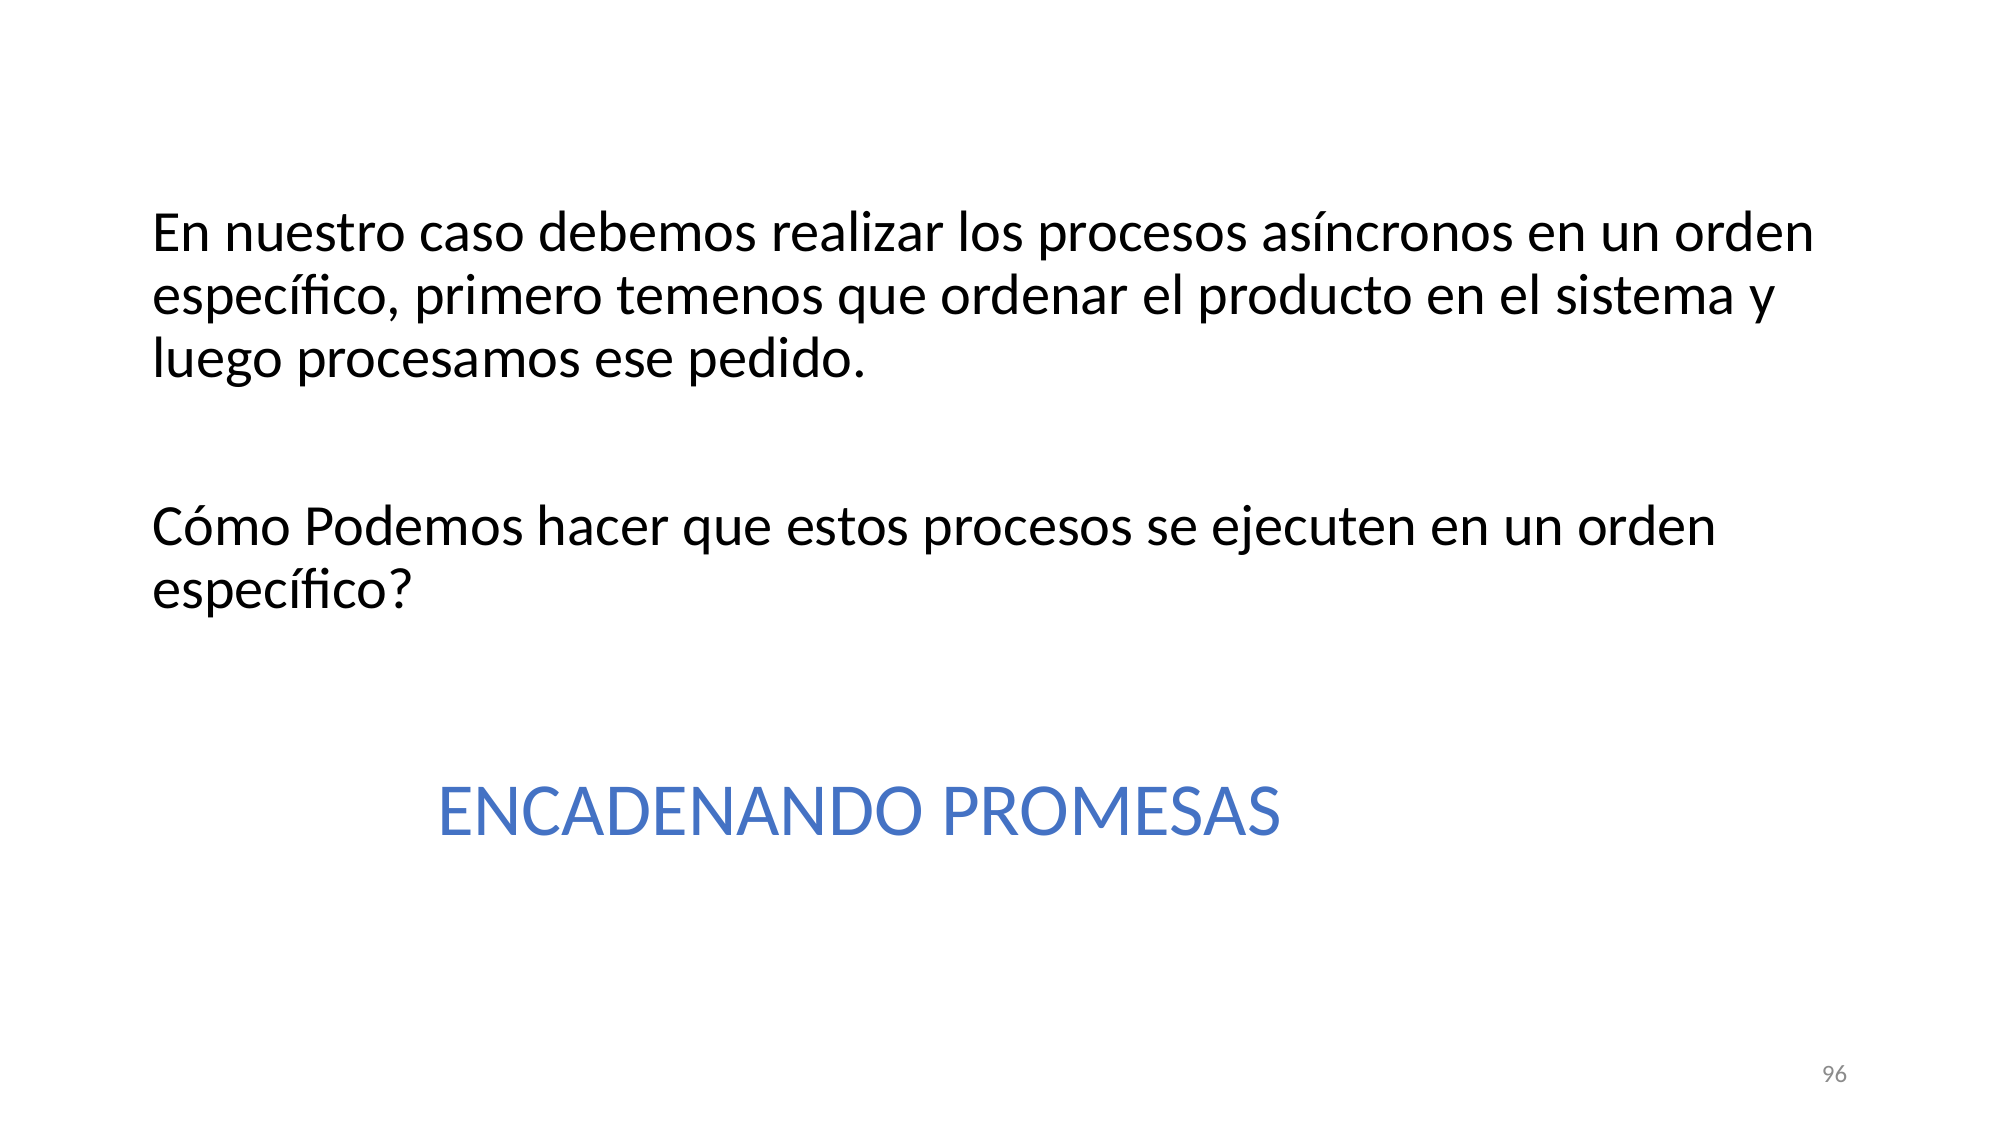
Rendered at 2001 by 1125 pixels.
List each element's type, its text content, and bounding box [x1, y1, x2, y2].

text_box ENCADENANDO PROMESAS [422, 753, 1298, 858]
list En nuestro caso debemos realizar los procesos asíncronos en un orden específico, primero temenos que ordenar el producto en el sistema y luego procesamos ese pedido. Cómo Podemos hacer que estos procesos se ejecuten en un orden específico? [137, 193, 1863, 1014]
slide_number 96 [1412, 1042, 1863, 1103]
